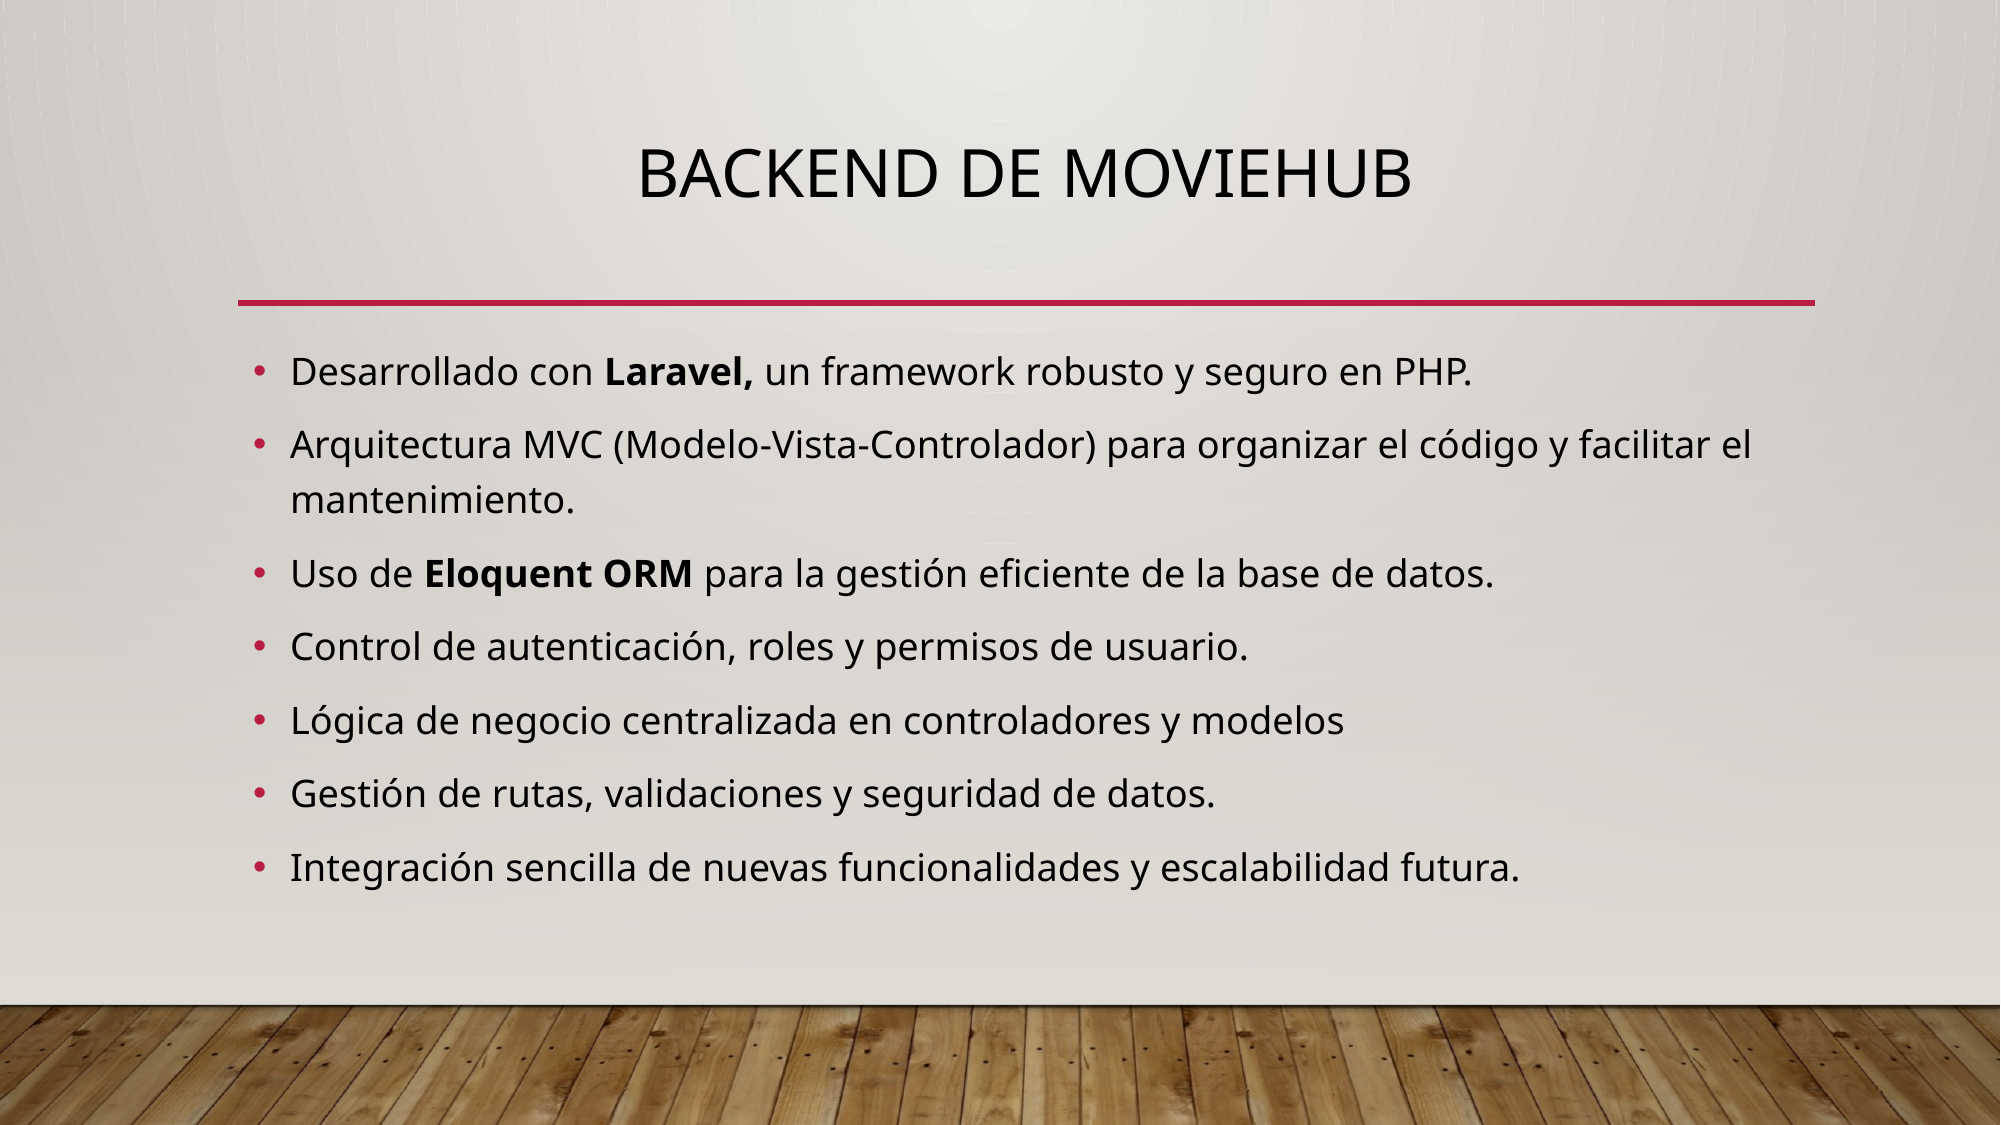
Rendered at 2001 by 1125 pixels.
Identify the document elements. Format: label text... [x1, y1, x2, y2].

list Desarrollado con Laravel, un framework robusto y seguro en PHP. Arquitectura MVC (Modelo-Vista-Controlador) para organizar el código y facilitar el mantenimiento. Uso de Eloquent ORM para la gestión eficiente de la base de datos. Control de autenticación, roles y permisos de usuario. Lógica de negocio centralizada en controladores y modelos Gestión de rutas, validaciones y seguridad de datos. Integración sencilla de nuevas funcionalidades y escalabilidad futura. [238, 330, 1814, 897]
title Backend de moviehub [238, 131, 1814, 305]
picture [0, 1005, 2000, 1125]
